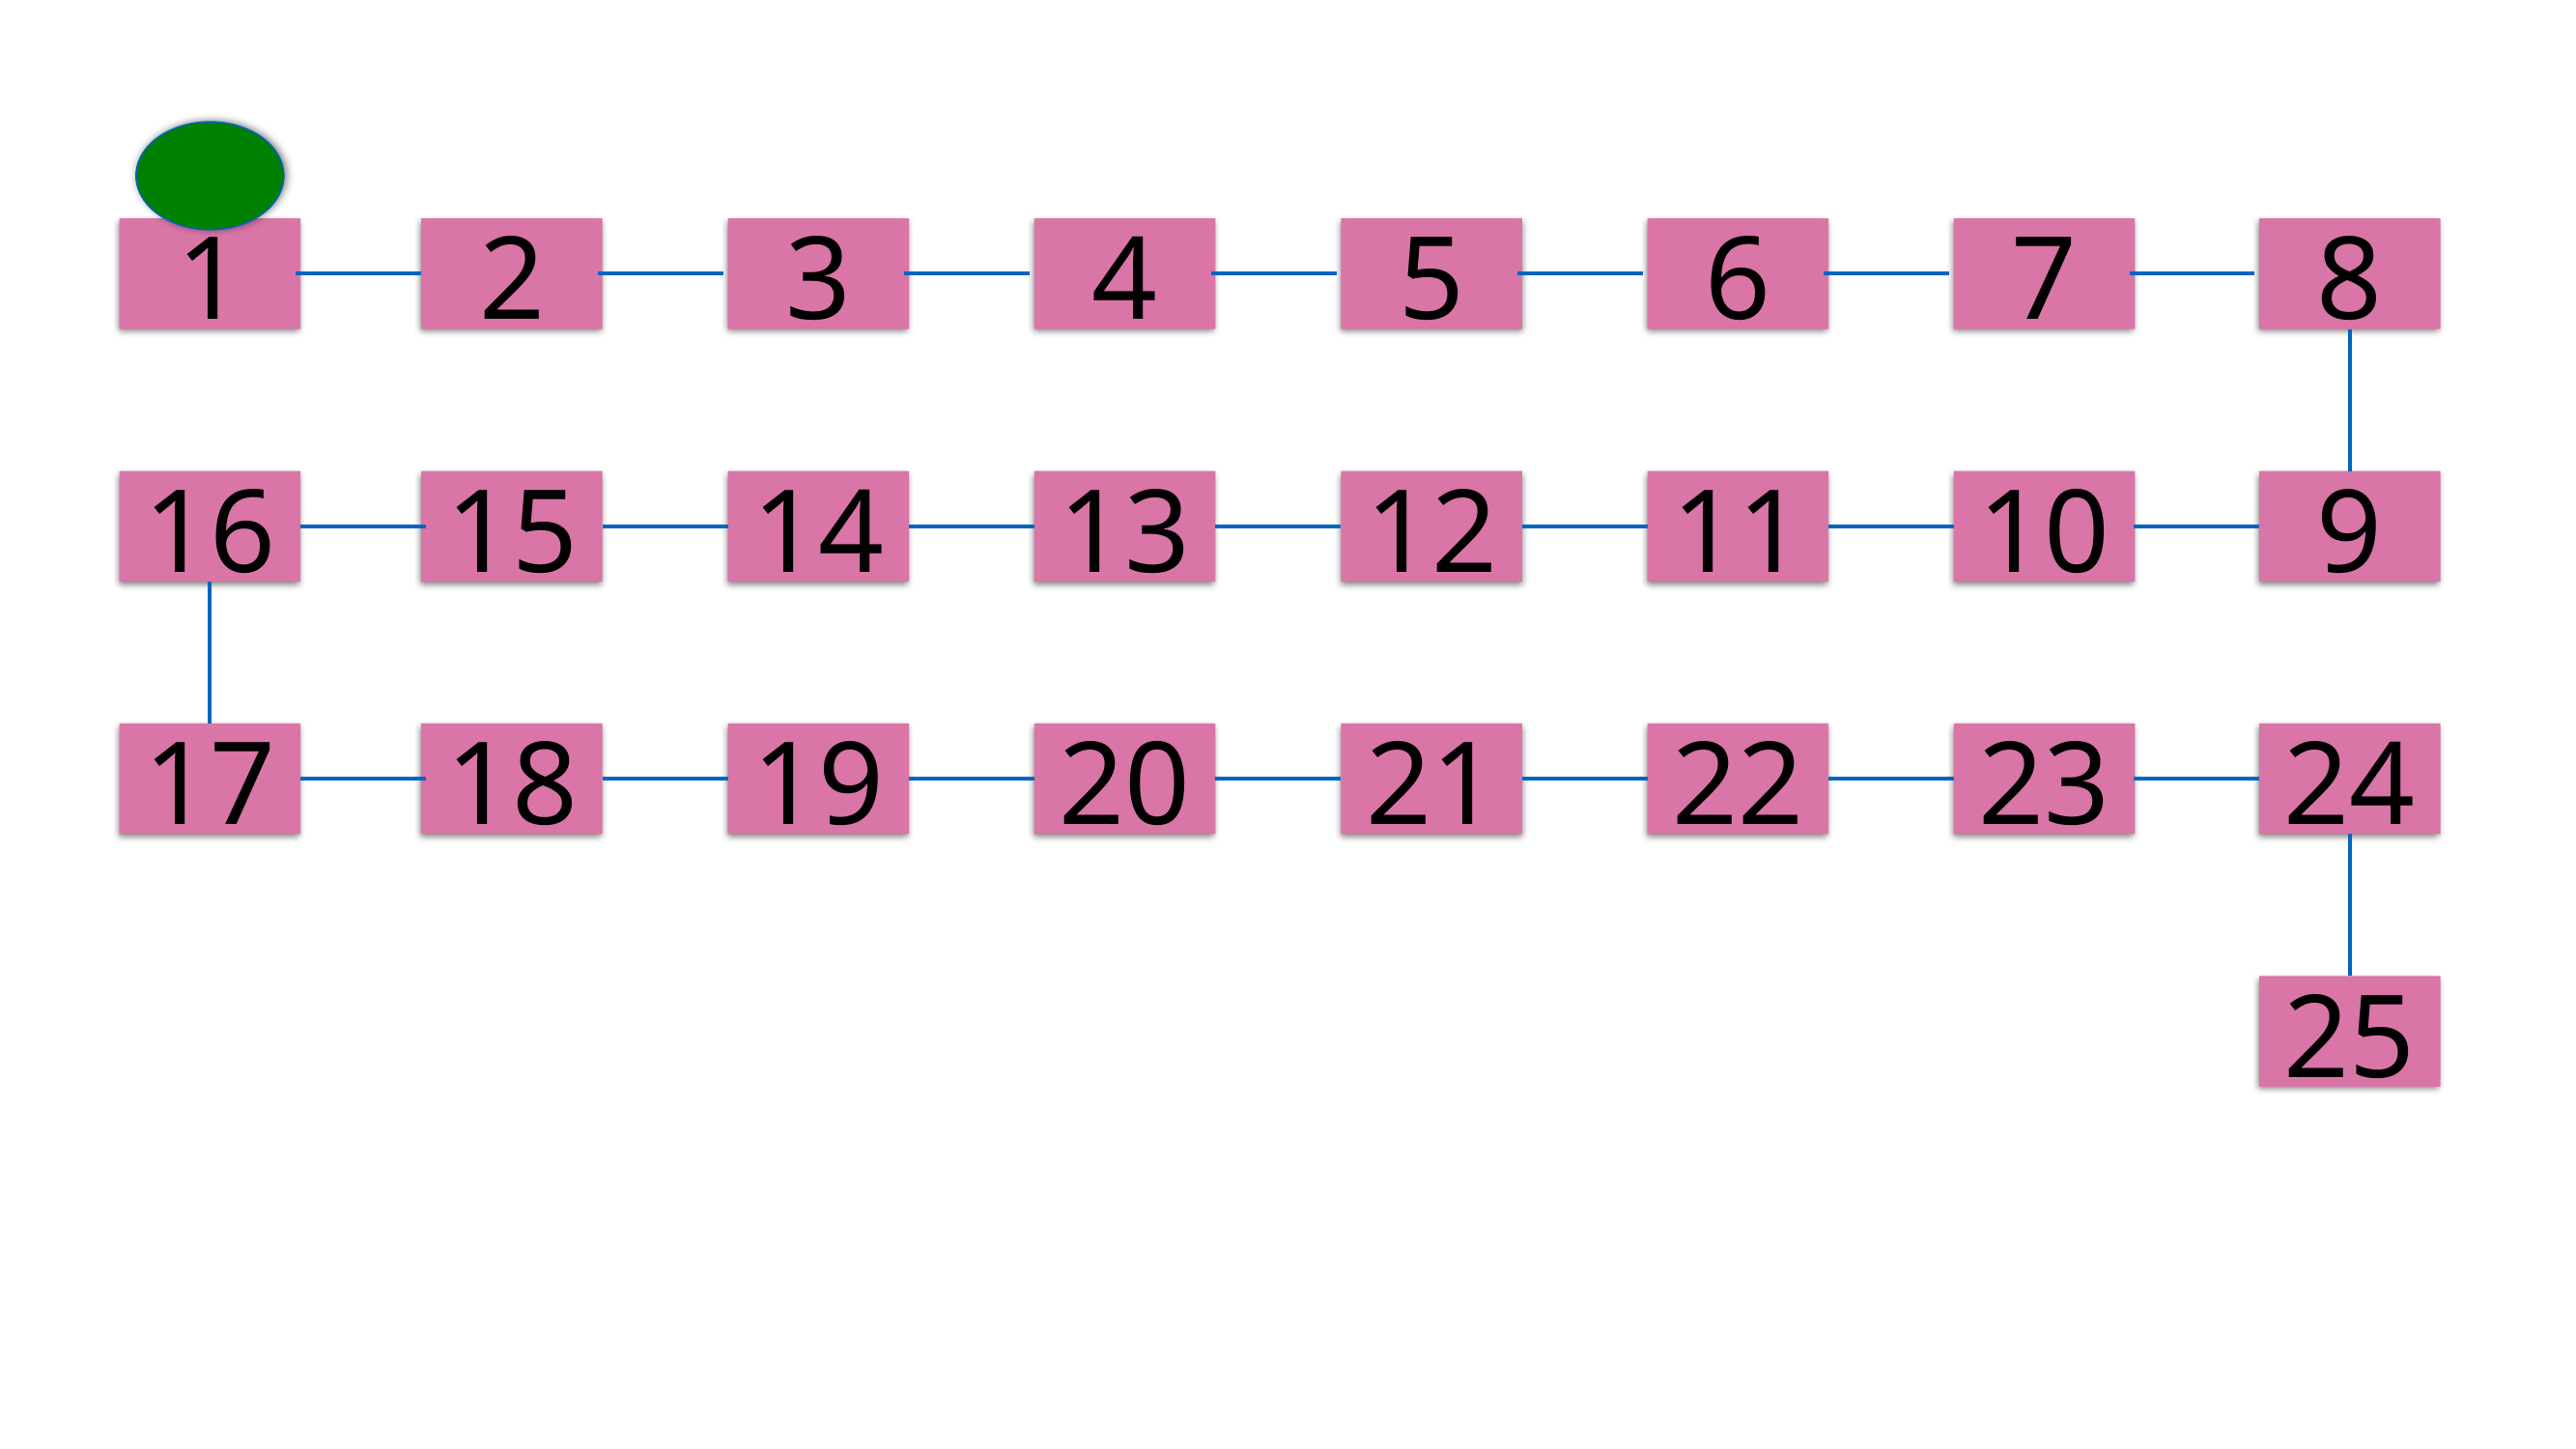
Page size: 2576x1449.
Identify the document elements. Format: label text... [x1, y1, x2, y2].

text_box 8 [2259, 218, 2441, 329]
text_box 14 [727, 470, 910, 582]
text_box 13 [1033, 470, 1216, 582]
text_box 5 [1341, 218, 1522, 329]
text_box 18 [421, 723, 603, 835]
text_box 25 [2259, 976, 2441, 1087]
text_box 10 [1953, 470, 2136, 582]
text_box 17 [119, 723, 301, 835]
text_box 7 [1953, 218, 2136, 329]
text_box 16 [119, 470, 301, 582]
text_box 1 [119, 218, 301, 329]
text_box 23 [1953, 723, 2136, 835]
text_box 24 [2259, 723, 2441, 835]
text_box 20 [1033, 723, 1216, 835]
text_box 6 [1647, 218, 1829, 329]
text_box 12 [1341, 470, 1522, 582]
text_box 21 [1341, 723, 1522, 835]
text_box 19 [727, 723, 910, 835]
text_box 22 [1647, 723, 1829, 835]
text_box 9 [2259, 470, 2441, 582]
text_box 2 [421, 218, 603, 329]
text_box 4 [1033, 218, 1216, 329]
text_box 15 [421, 470, 603, 582]
text_box 3 [727, 218, 910, 329]
text_box [135, 121, 285, 231]
text_box 11 [1647, 470, 1829, 582]
